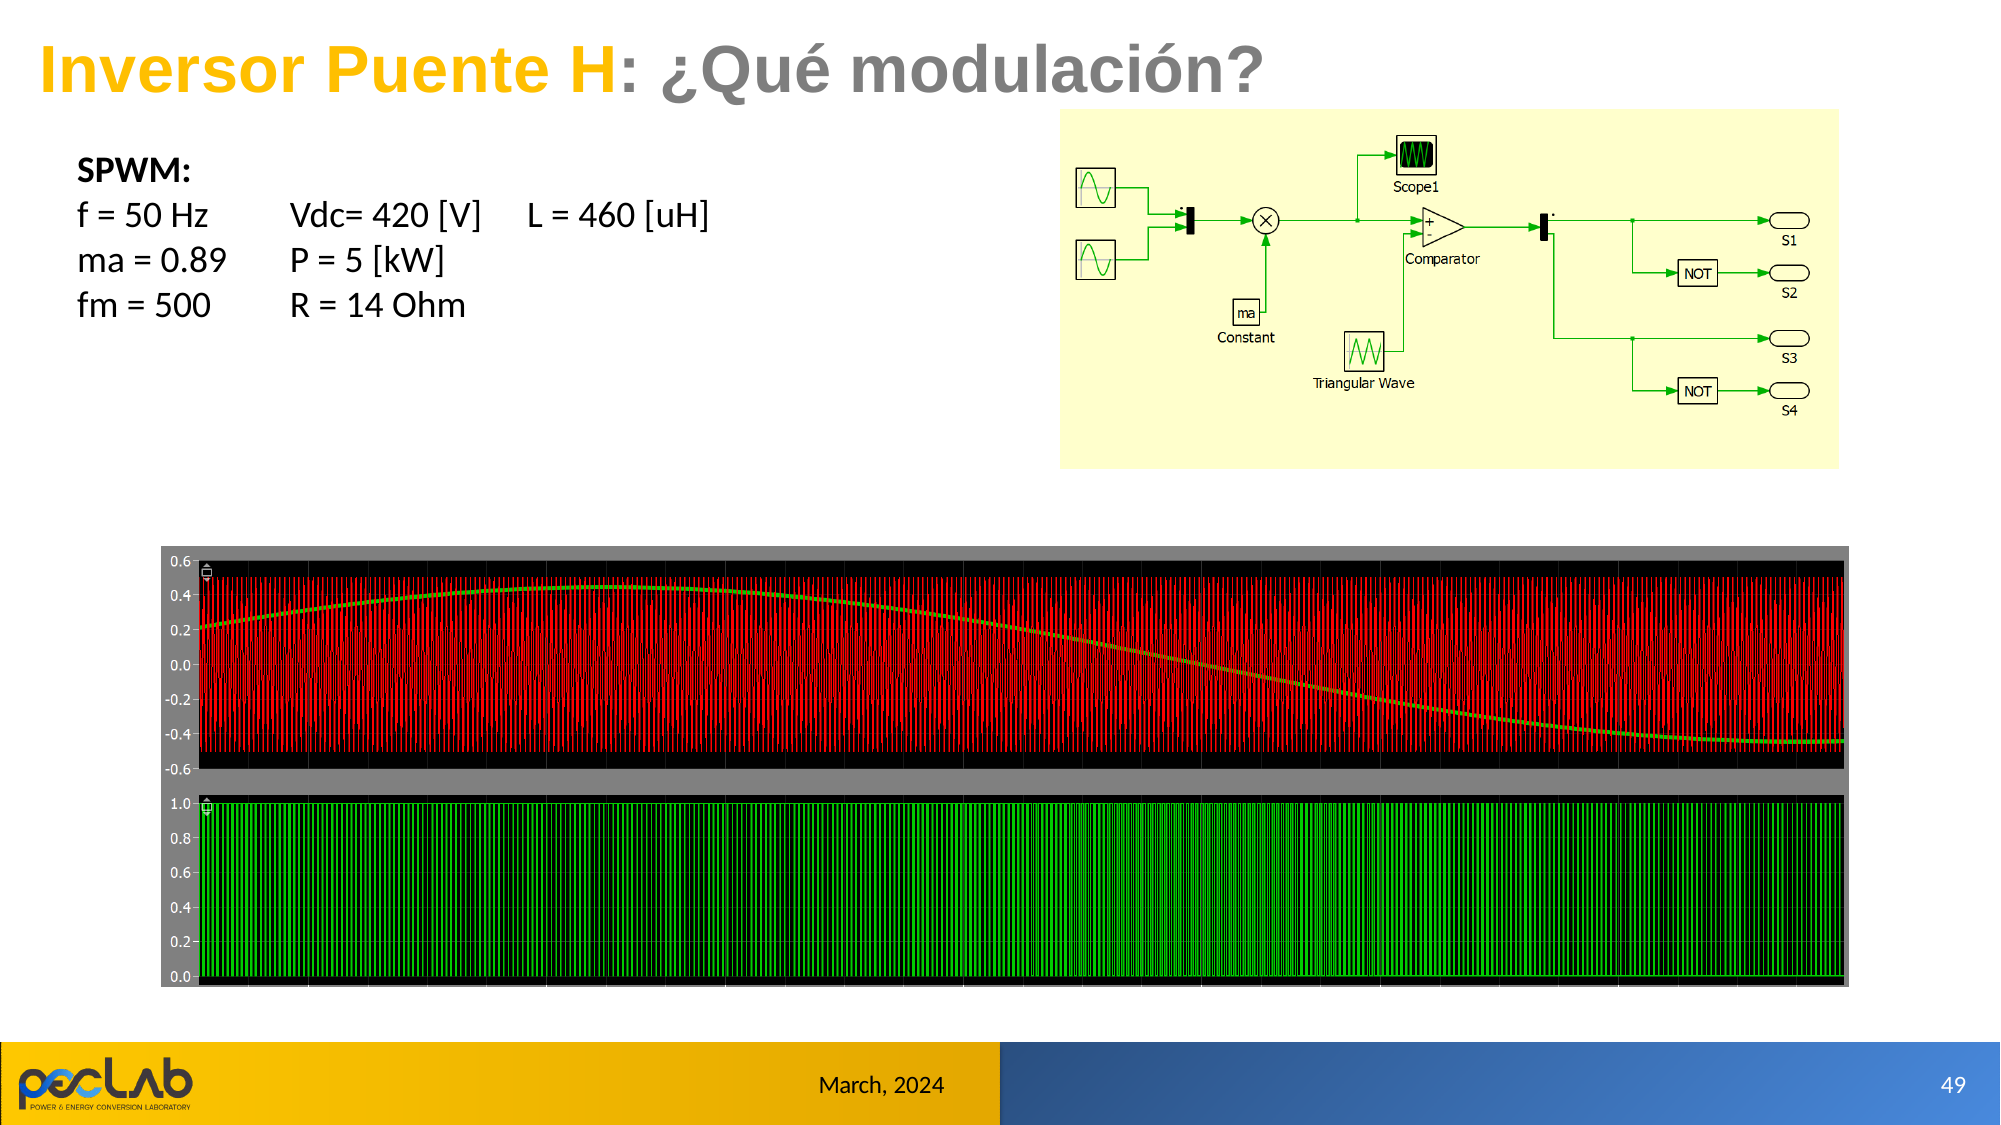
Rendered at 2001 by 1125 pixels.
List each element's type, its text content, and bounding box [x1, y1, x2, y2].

text_box L = 460 [uH] [512, 137, 750, 243]
text_box Inversor Puente H: ¿Qué modulación? [37, 23, 1973, 106]
text_box Vdc= 420 [V] P = 5 [kW] R = 14 Ohm [274, 137, 513, 333]
footer March, 2024 [816, 1072, 988, 1125]
picture [1060, 109, 1839, 470]
text_box SPWM: f = 50 Hz ma = 0.89 fm = 500 [62, 137, 274, 333]
picture [161, 545, 1850, 987]
text_box 49 [1934, 1072, 1973, 1099]
picture [0, 1039, 2000, 1125]
